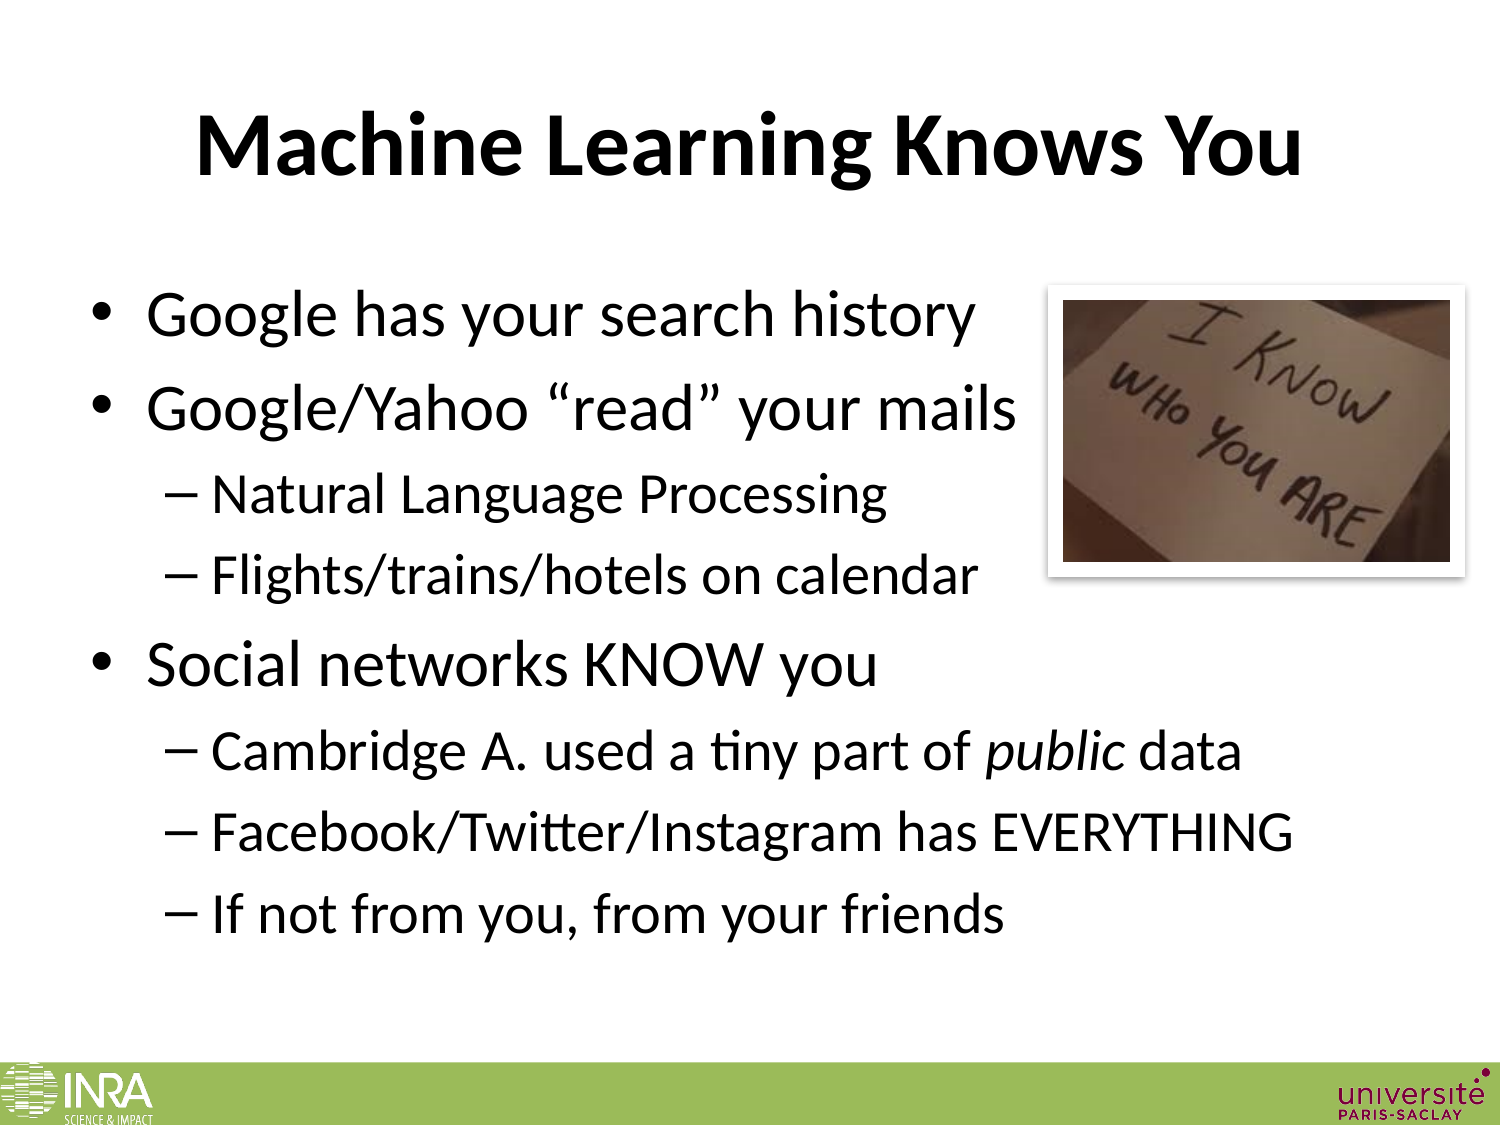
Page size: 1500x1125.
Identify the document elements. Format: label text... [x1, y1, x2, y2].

picture [1062, 299, 1451, 563]
picture [0, 1062, 153, 1125]
picture [1339, 1068, 1490, 1120]
title Machine Learning Knows You [75, 45, 1425, 233]
list Google has your search history Google/Yahoo “read” your mails Natural Language Processing Flights/trains/hotels on calendar Social networks KNOW you Cambridge A. used a tiny part of public data Facebook/Twitter/Instagram has EVERYTHING If not from you, from your friends [75, 262, 1425, 1005]
